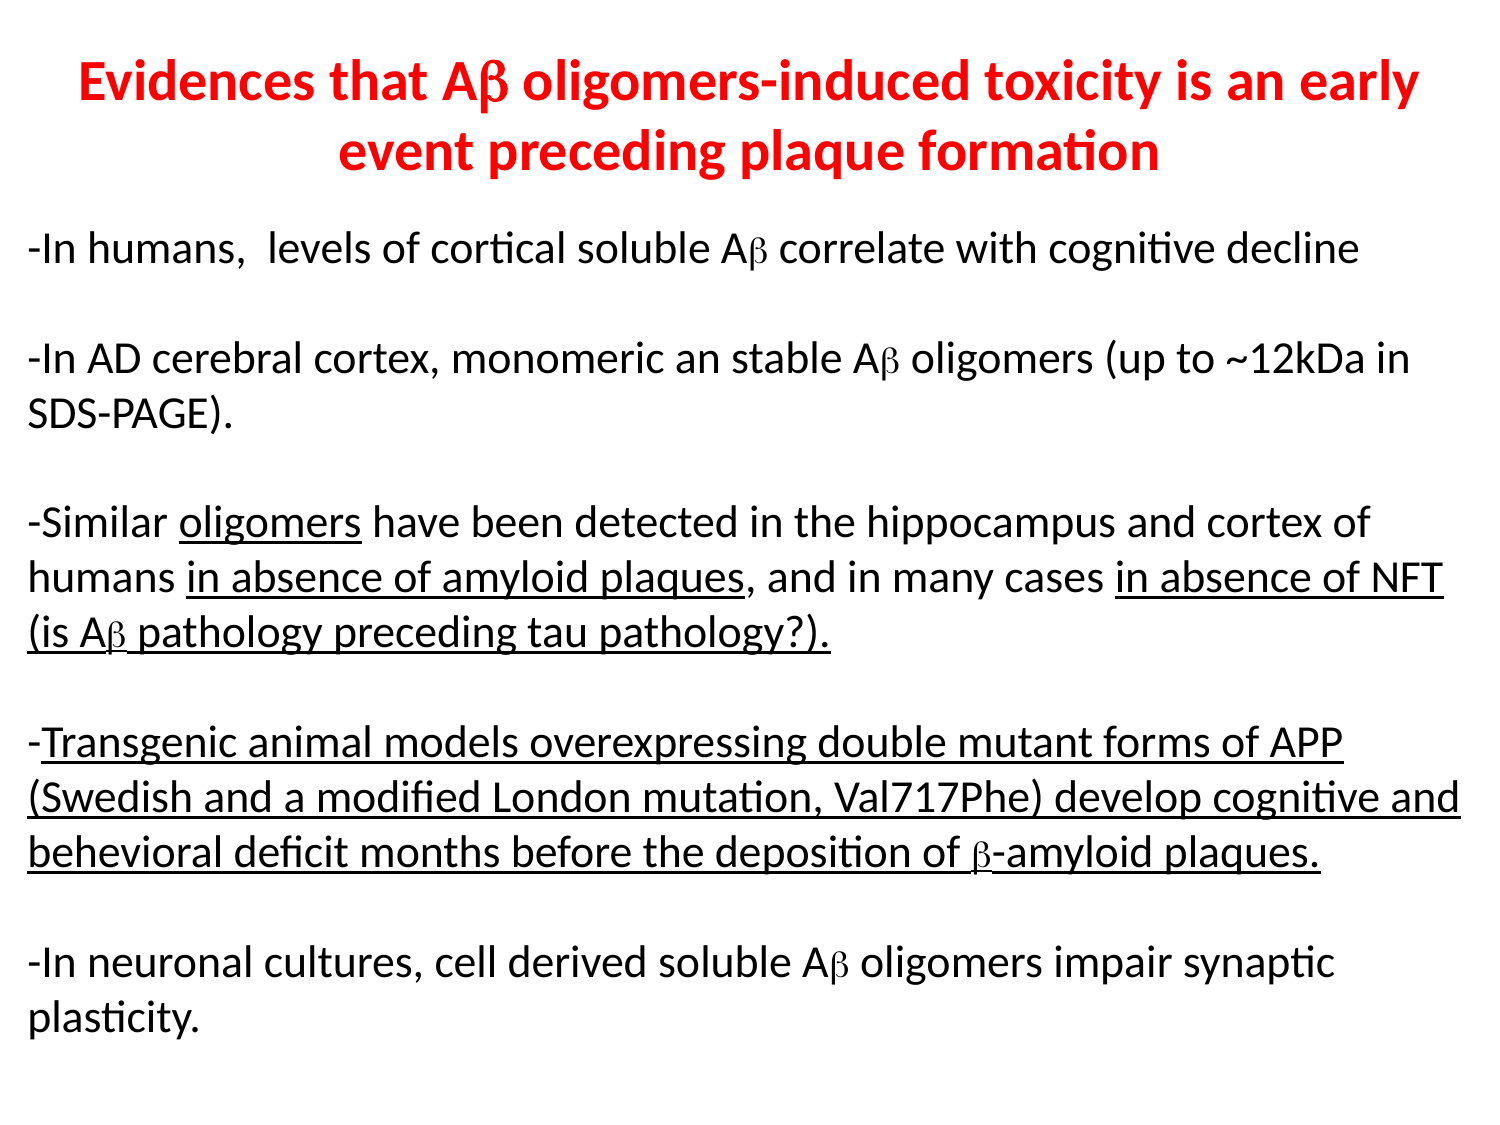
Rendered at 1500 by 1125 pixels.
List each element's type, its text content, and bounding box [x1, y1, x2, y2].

text_box -In humans, levels of cortical soluble Ab correlate with cognitive decline -In AD cerebral cortex, monomeric an stable Ab oligomers (up to ~12kDa in SDS-PAGE). -Similar oligomers have been detected in the hippocampus and cortex of humans in absence of amyloid plaques, and in many cases in absence of NFT (is Ab pathology preceding tau pathology?). -Transgenic animal models overexpressing double mutant forms of APP (Swedish and a modified London mutation, Val717Phe) develop cognitive and behevioral deficit months before the deposition of b-amyloid plaques. -In neuronal cultures, cell derived soluble Ab oligomers impair synaptic plasticity. [12, 209, 1491, 1050]
text_box Evidences that Ab oligomers-induced toxicity is an early event preceding plaque formation [36, 34, 1462, 190]
